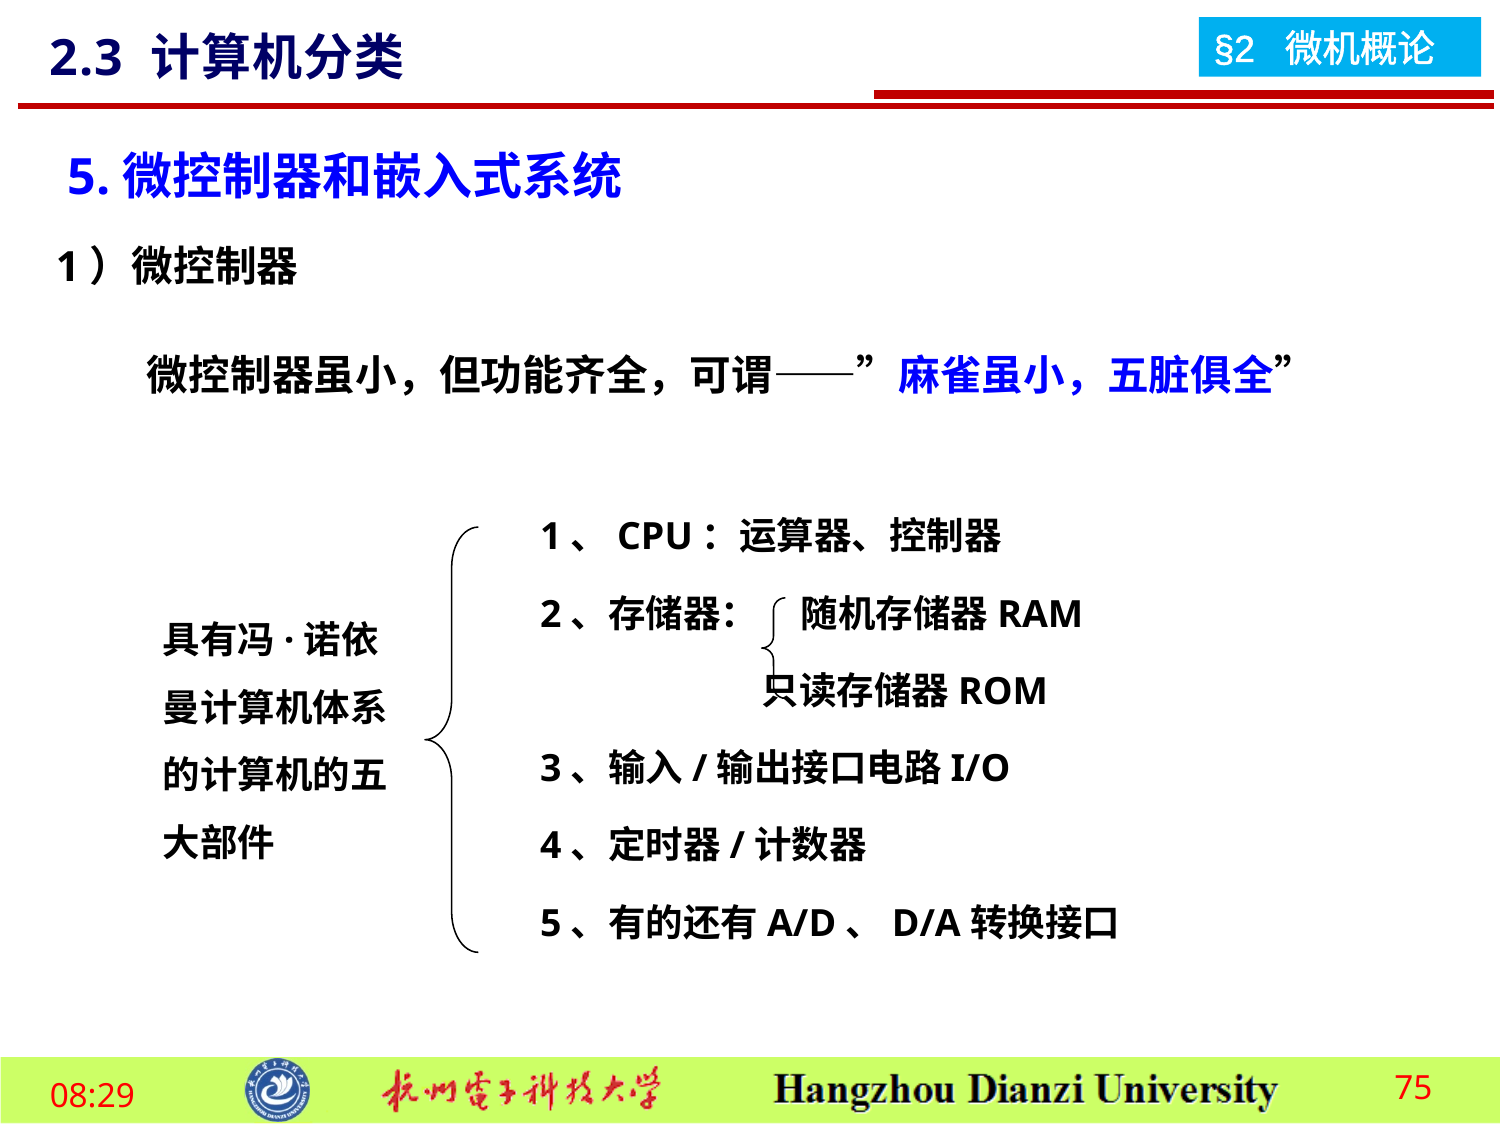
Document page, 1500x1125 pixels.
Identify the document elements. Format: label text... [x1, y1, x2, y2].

picture [0, 1057, 1500, 1125]
text_box 微控制器虽小，但功能齐全，可谓——”麻雀虽小，五脏俱全” [132, 326, 1331, 407]
text_box 5.微控制器和嵌入式系统 [53, 137, 733, 213]
text_box 1）微控制器 [41, 232, 349, 297]
text_box [761, 597, 786, 699]
text_box 2.3 计算机分类 [35, 17, 996, 93]
text_box [424, 527, 479, 953]
text_box 具有冯·诺依曼计算机体系的计算机的五大部件 [147, 586, 408, 871]
text_box 1、CPU：运算器、控制器 2、存储器： 随机存储器RAM 只读存储器ROM 3、输入/输出接口电路I/O 4、定时器/计数器 5、有的还有A/D、D/A转换接口 [525, 491, 1447, 952]
